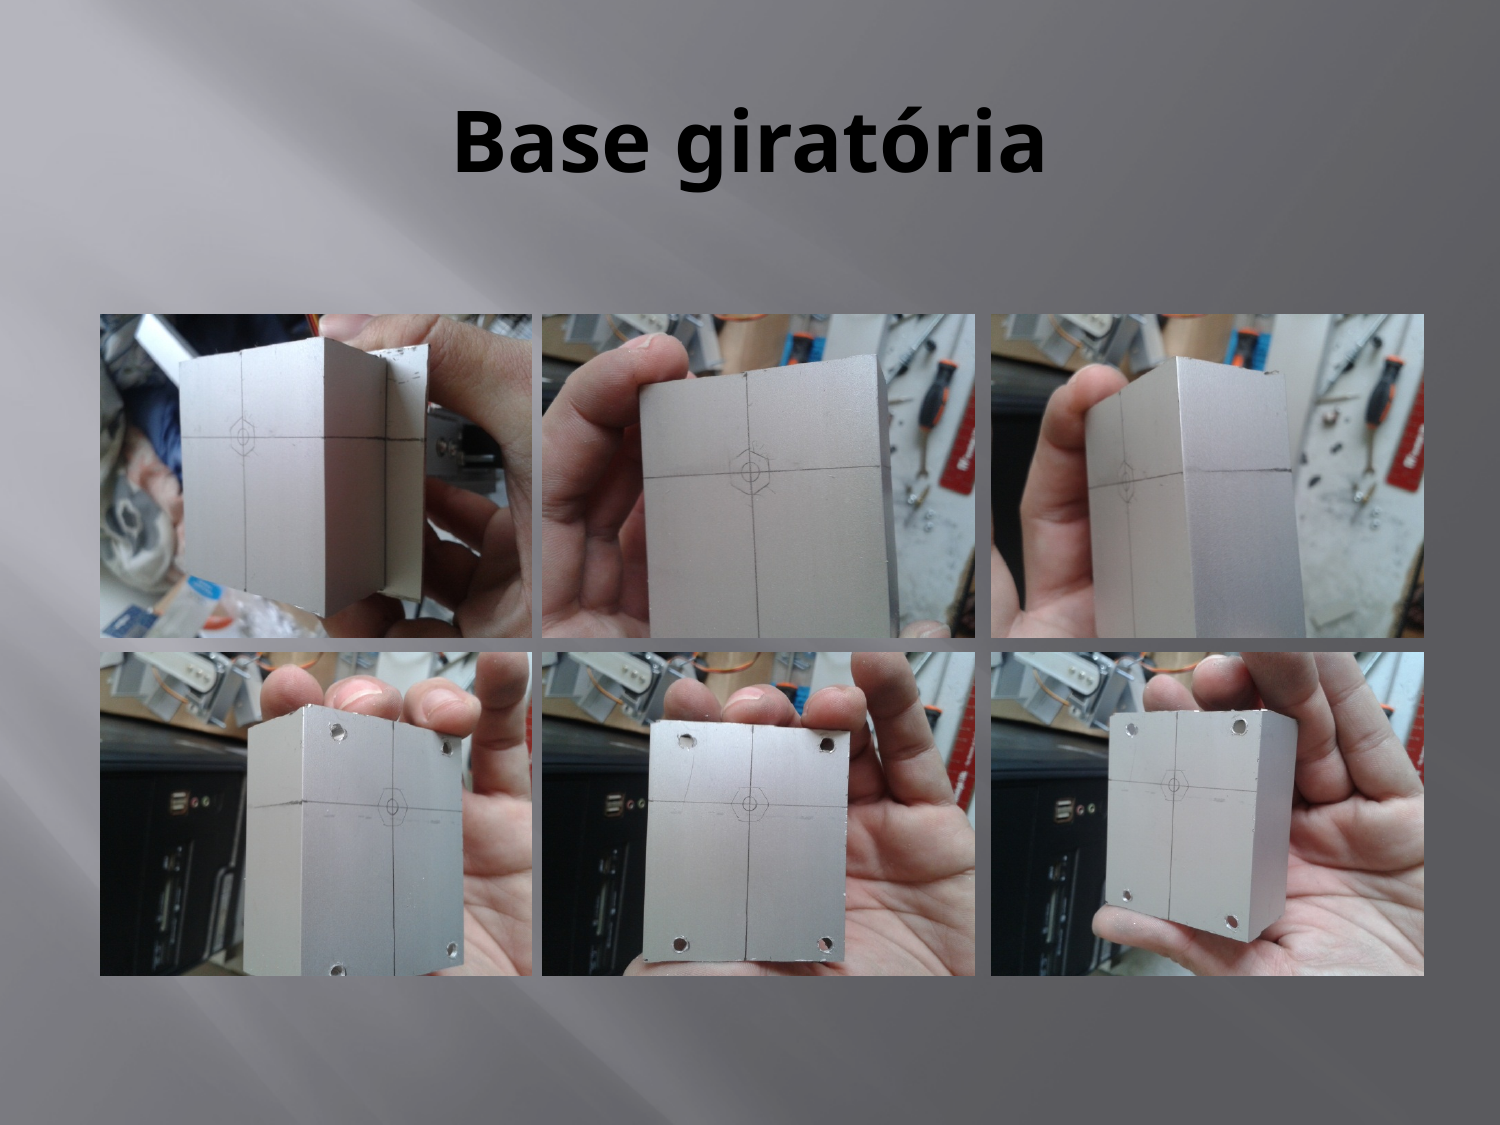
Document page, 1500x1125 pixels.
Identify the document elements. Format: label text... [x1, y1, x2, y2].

picture [542, 314, 975, 639]
picture [100, 651, 533, 977]
picture [991, 651, 1424, 977]
picture [542, 651, 975, 977]
picture [991, 314, 1424, 639]
title Base giratória [75, 45, 1425, 233]
picture [100, 314, 533, 639]
